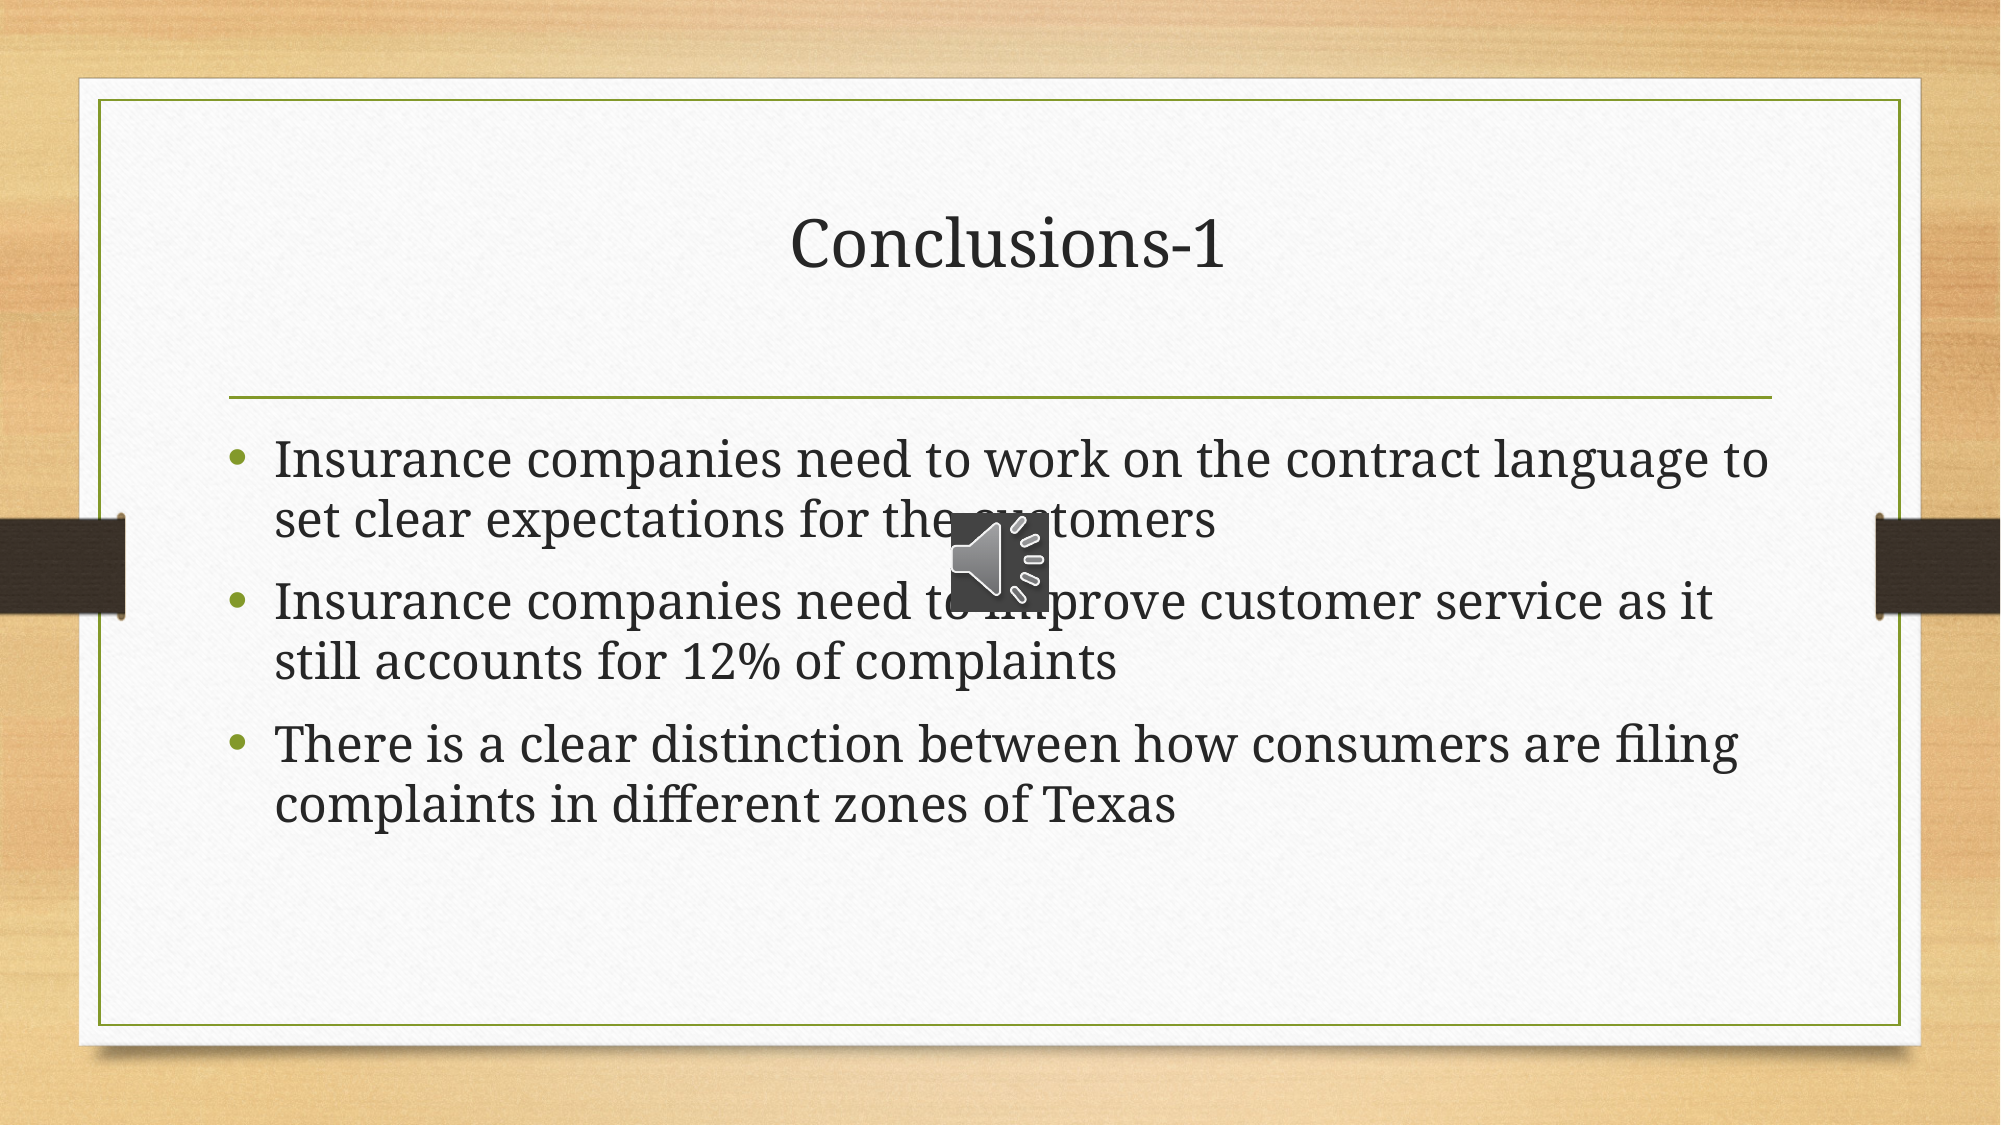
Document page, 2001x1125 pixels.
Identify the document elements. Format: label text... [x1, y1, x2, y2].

title Conclusions-1 [212, 161, 1788, 314]
picture [0, 0, 2001, 1125]
list Insurance companies need to work on the contract language to set clear expectations for the customers Insurance companies need to improve customer service as it still accounts for 12% of complaints There is a clear distinction between how consumers are filing complaints in different zones of Texas [212, 419, 1788, 964]
